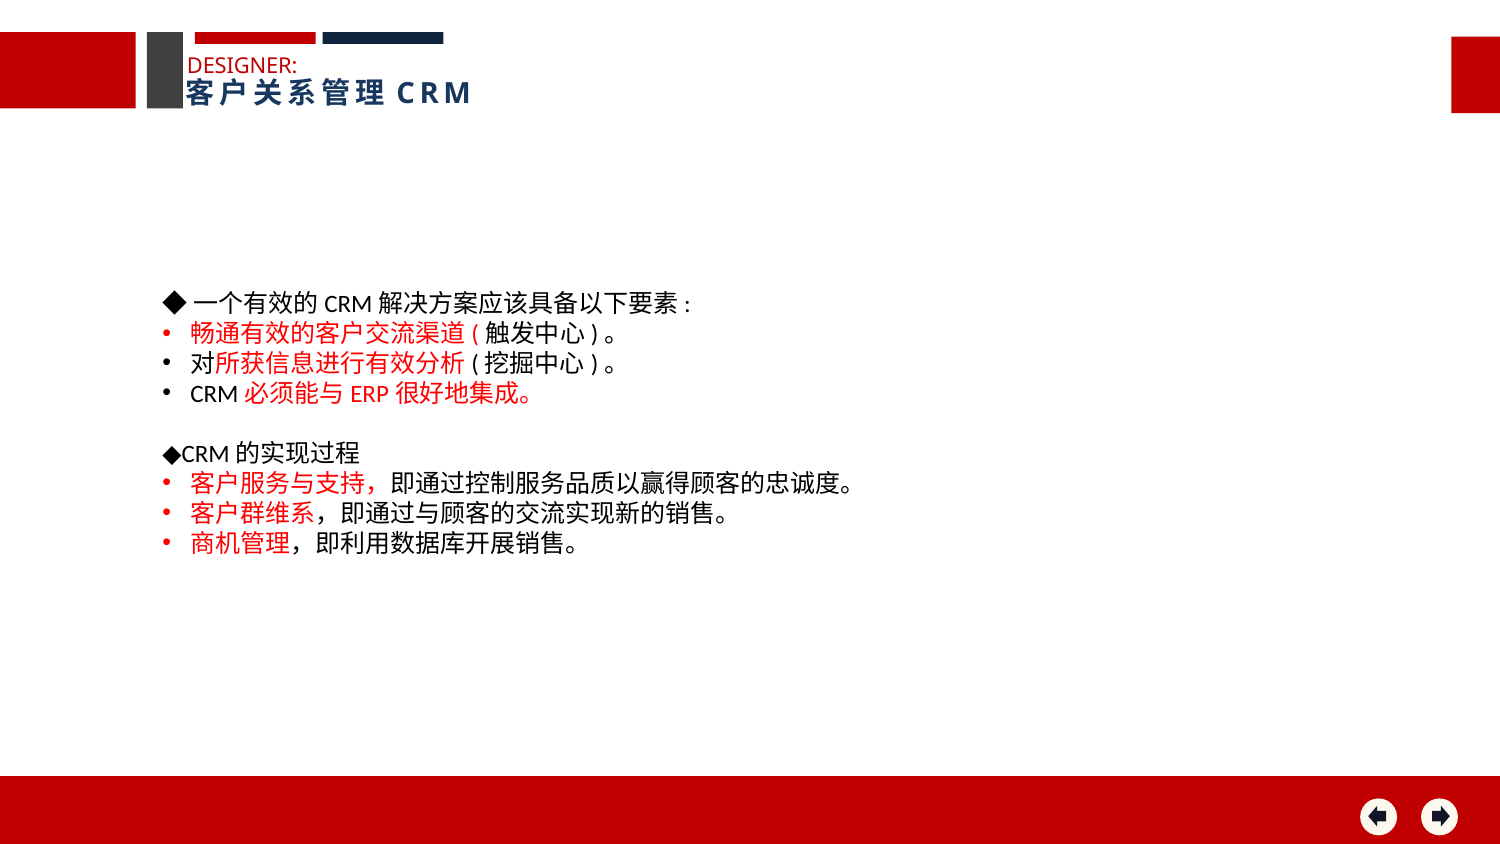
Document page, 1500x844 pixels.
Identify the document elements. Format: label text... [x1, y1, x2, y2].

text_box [194, 31, 444, 45]
text_box 客户关系管理CRM [171, 67, 922, 118]
text_box DESIGNER: [172, 43, 313, 67]
text_box ◆一个有效的CRM解决方案应该具备以下要素: 畅通有效的客户交流渠道(触发中心)。 对所获信息进行有效分析(挖掘中心)。 CRM必须能与ERP很好地集成。 ◆CRM的实现过程 客户服务与支持，即通过控制服务品质以赢得顾客的忠诚度。 客户群维系，即通过与顾客的交流实现新的销售。 商机管理，即利用数据库开展销售。 [147, 280, 1293, 565]
